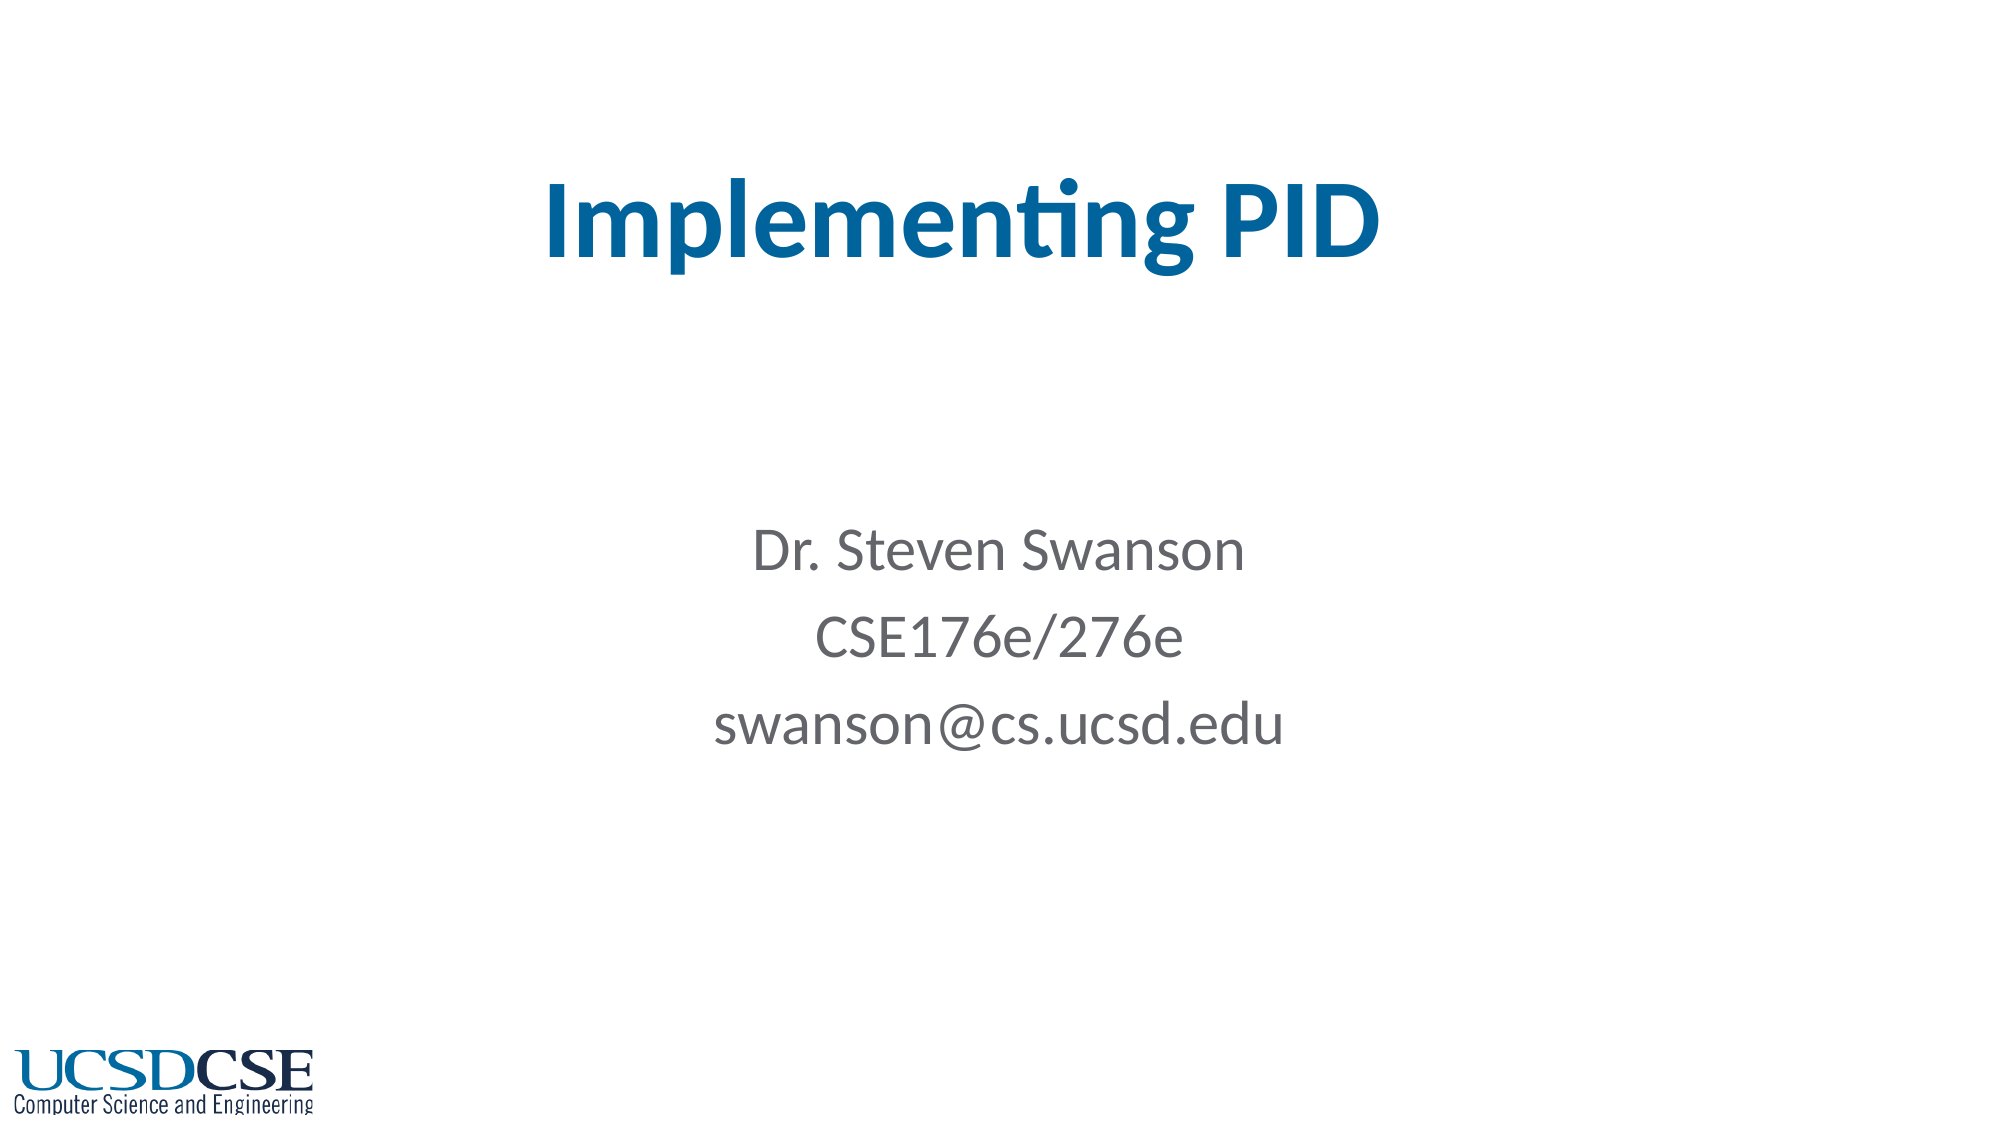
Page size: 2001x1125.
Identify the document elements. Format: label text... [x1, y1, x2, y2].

title Implementing PID [87, 50, 1838, 375]
subtitle Dr. Steven Swanson CSE176e/276e swanson@cs.ucsd.edu [300, 500, 1700, 830]
